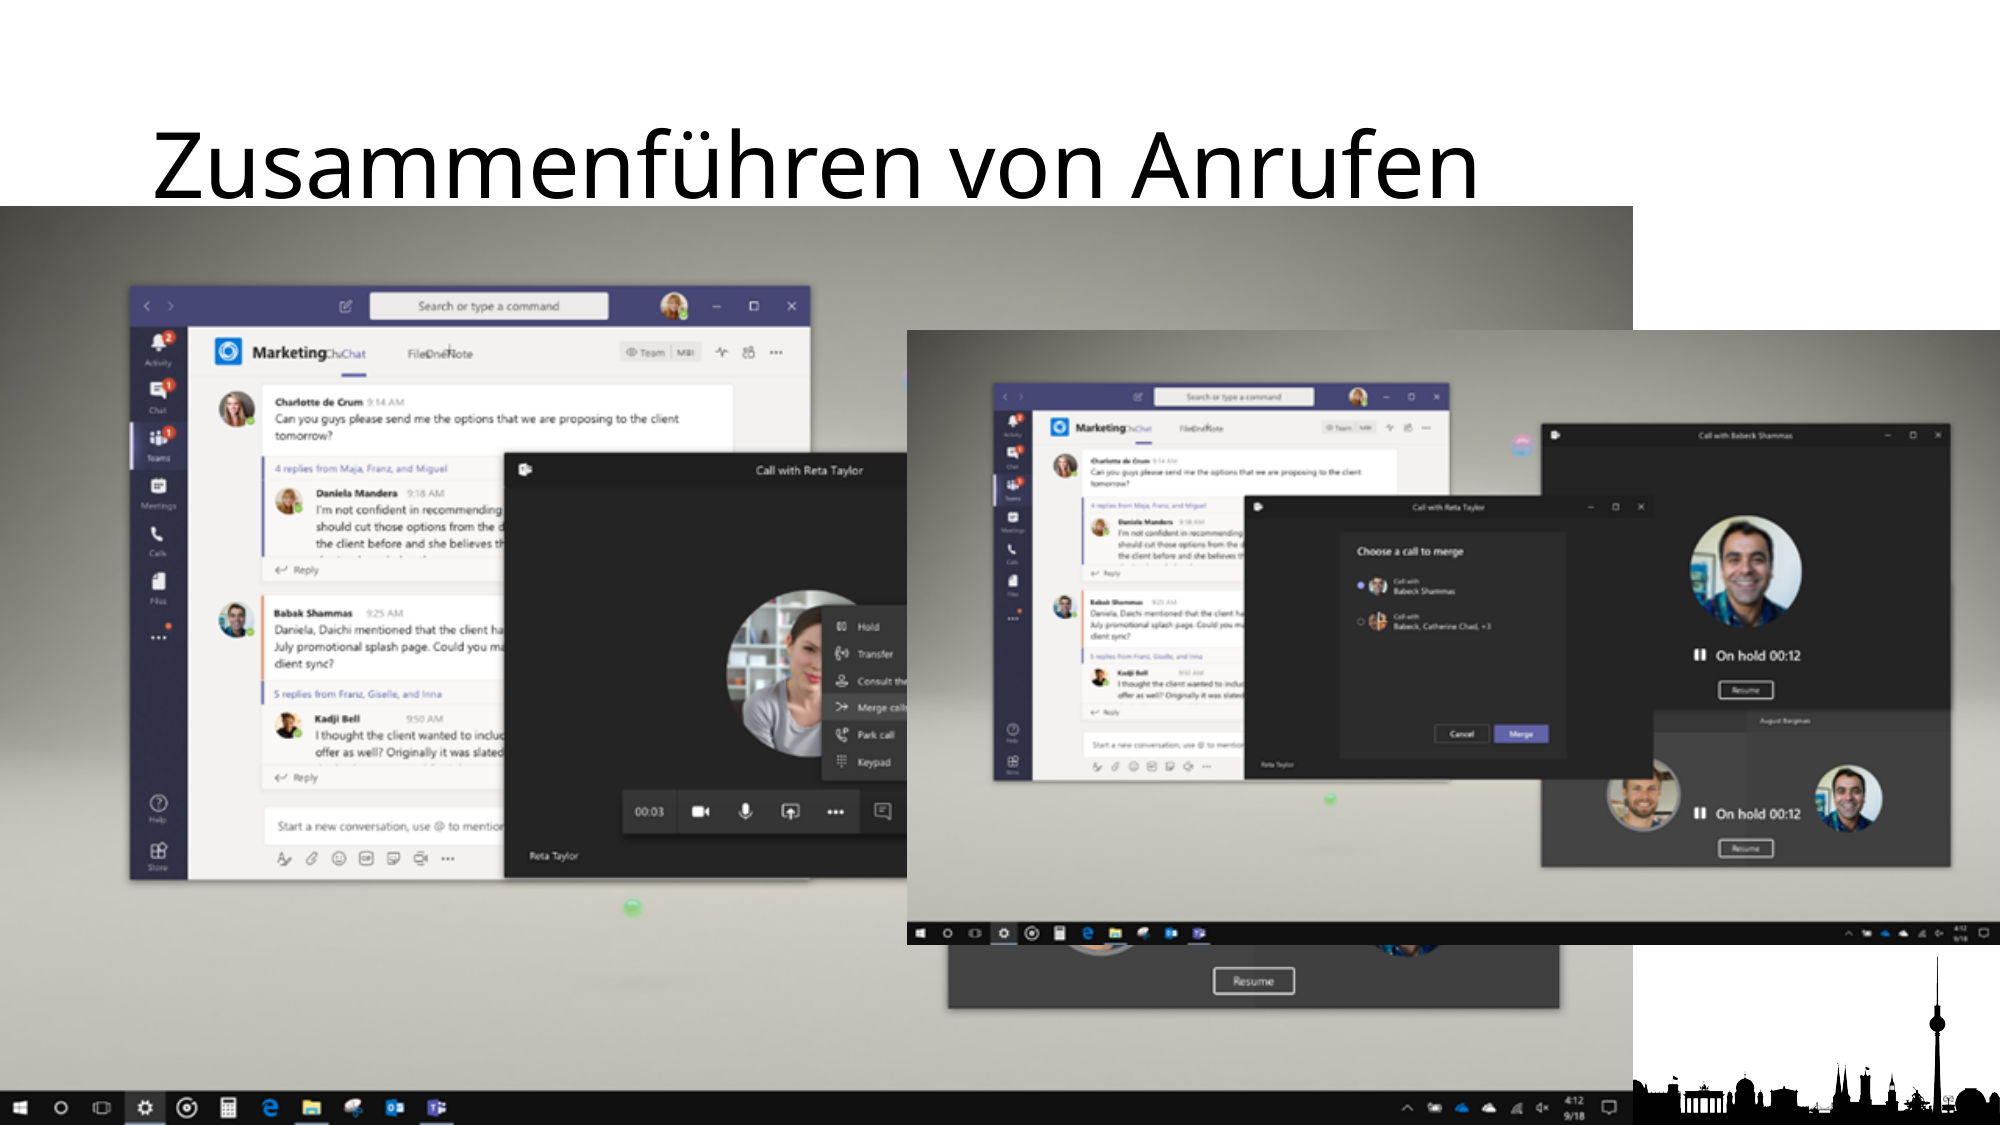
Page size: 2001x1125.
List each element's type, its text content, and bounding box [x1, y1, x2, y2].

picture [0, 206, 2000, 1125]
title Zusammenführen von Anrufen [137, 59, 1863, 278]
